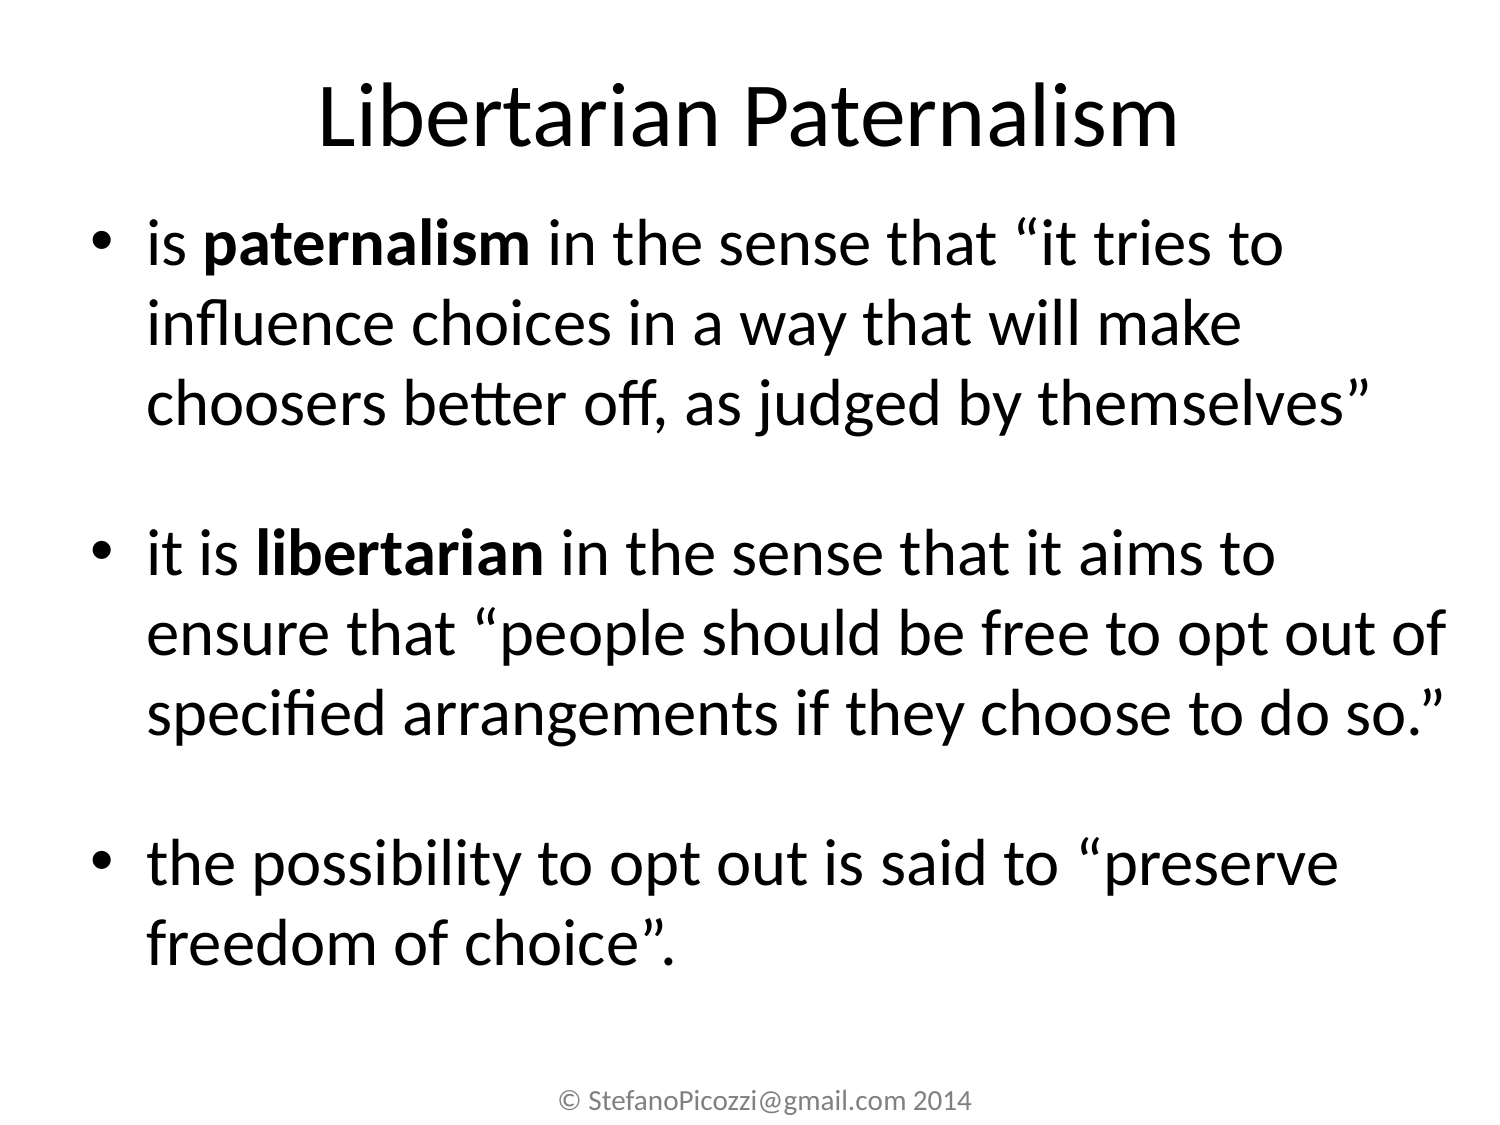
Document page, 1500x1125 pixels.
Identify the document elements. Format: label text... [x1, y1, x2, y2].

list is paternalism in the sense that “it tries to influence choices in a way that will make choosers better off, as judged by themselves” it is libertarian in the sense that it aims to ensure that “people should be free to opt out of specified arrangements if they choose to do so.” the possibility to opt out is said to “preserve freedom of choice”. [75, 191, 1469, 1039]
text_box © StefanoPicozzi@gmail.com 2014 [542, 1074, 988, 1124]
title Libertarian Paternalism [75, 15, 1425, 191]
